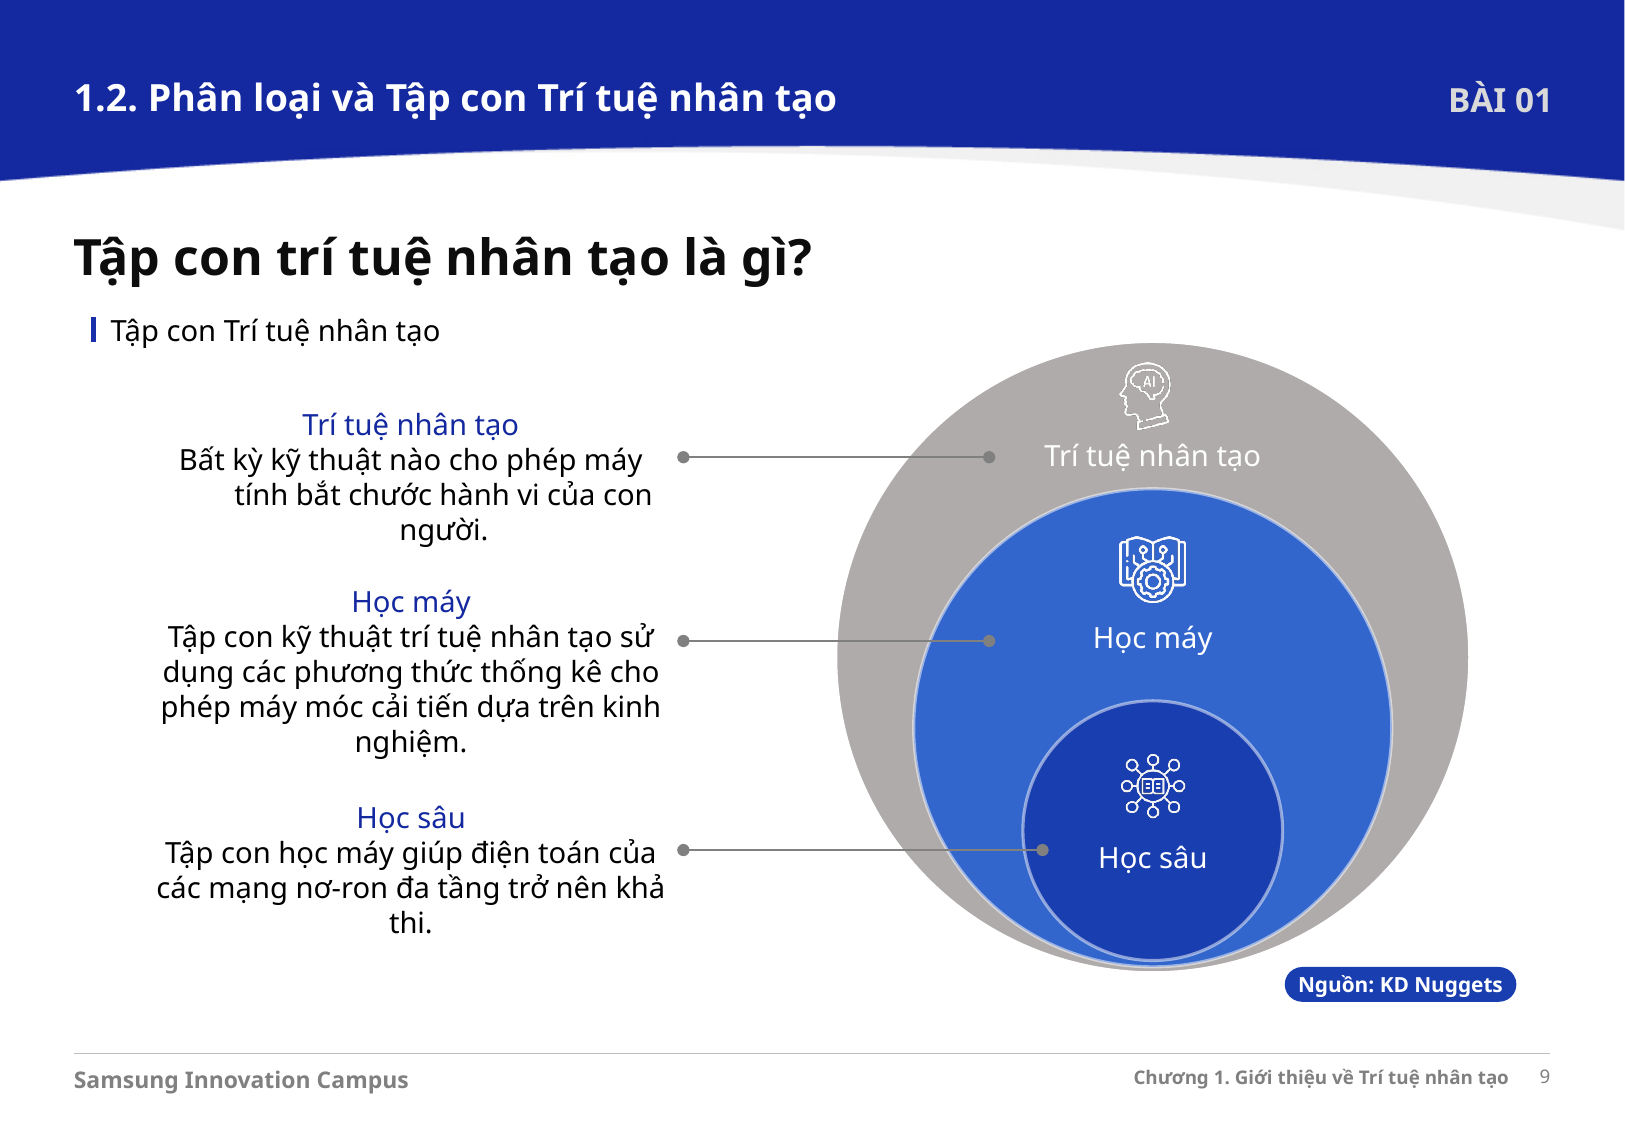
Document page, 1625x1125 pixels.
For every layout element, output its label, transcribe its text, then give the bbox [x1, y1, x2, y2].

text_box Tập con trí tuệ nhân tạo là gì? [73, 224, 1552, 287]
picture [0, 0, 1625, 1125]
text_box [73, 73, 1554, 120]
text_box Tập con Trí tuệ nhân tạo [91, 311, 1530, 348]
text_box Nguồn: KD Nuggets [1283, 965, 1518, 1003]
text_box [155, 341, 1470, 973]
